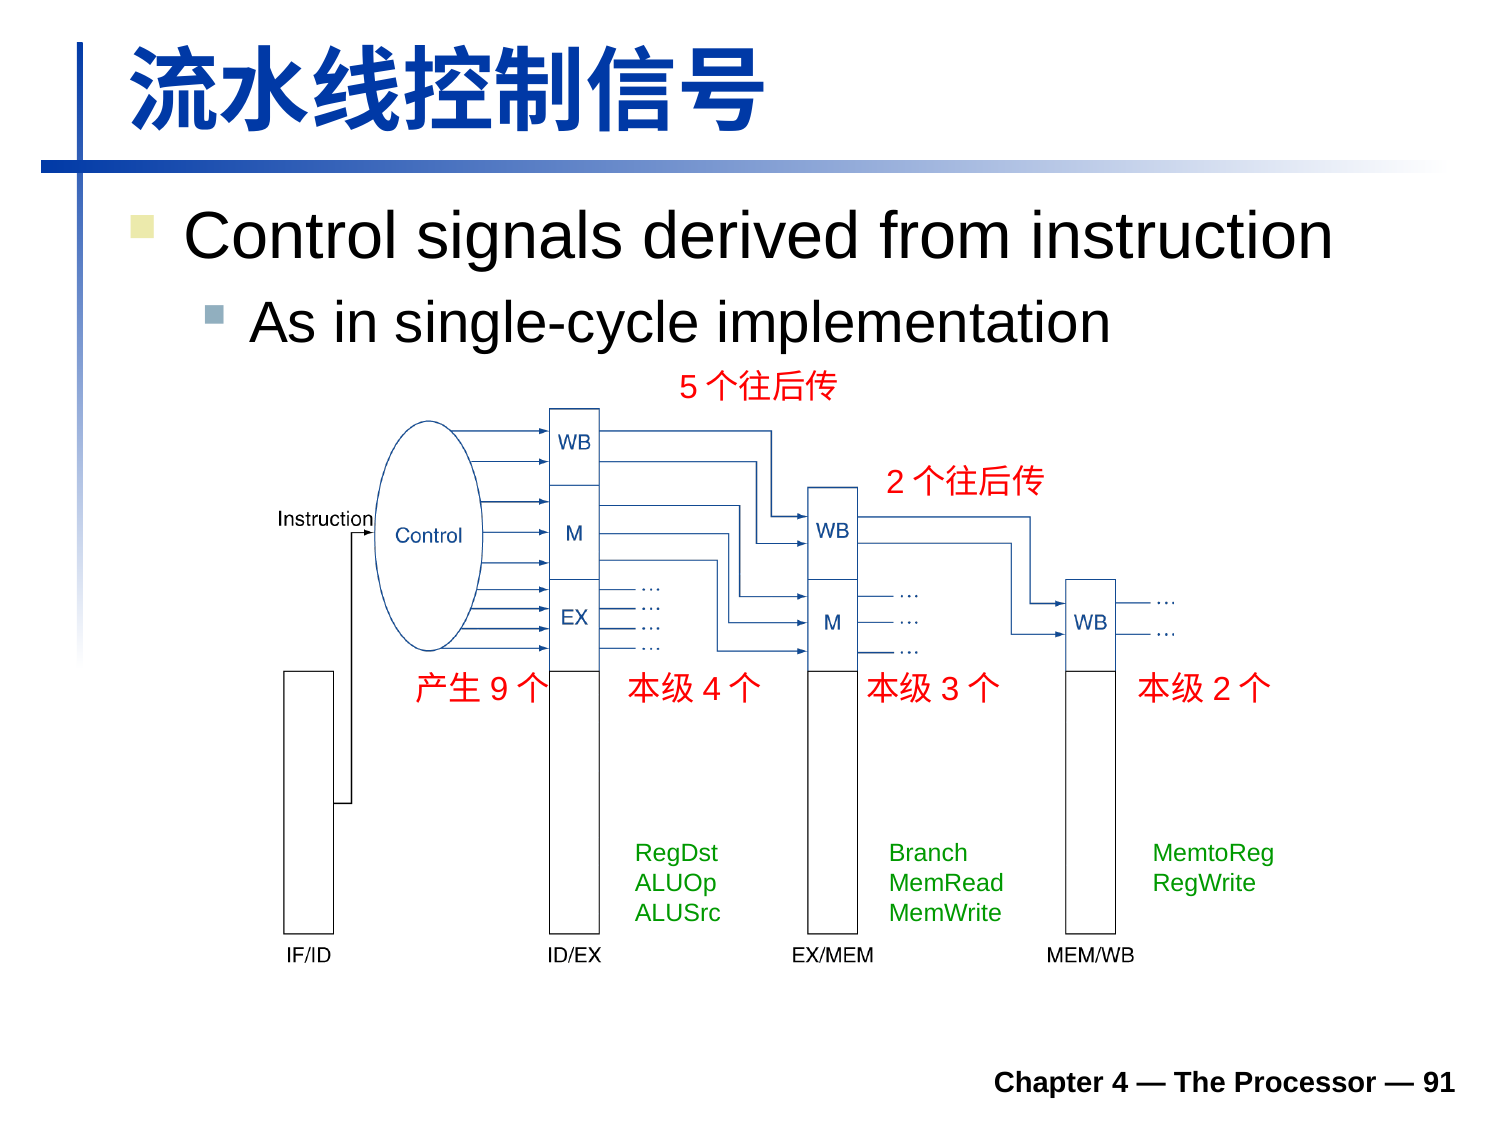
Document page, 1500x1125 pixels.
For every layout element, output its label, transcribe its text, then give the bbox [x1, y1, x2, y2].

text_box 本级2个 [1178, 660, 1287, 715]
title 流水线控制信号 [112, 23, 1468, 149]
footer Chapter 4 — The Processor — 91 [277, 1046, 1471, 1106]
text_box 5个往后传 [664, 357, 854, 407]
picture [277, 408, 1174, 968]
list Control signals derived from instruction As in single-cycle implementation [112, 184, 1469, 374]
text_box MemtoReg RegWrite [1178, 829, 1315, 905]
